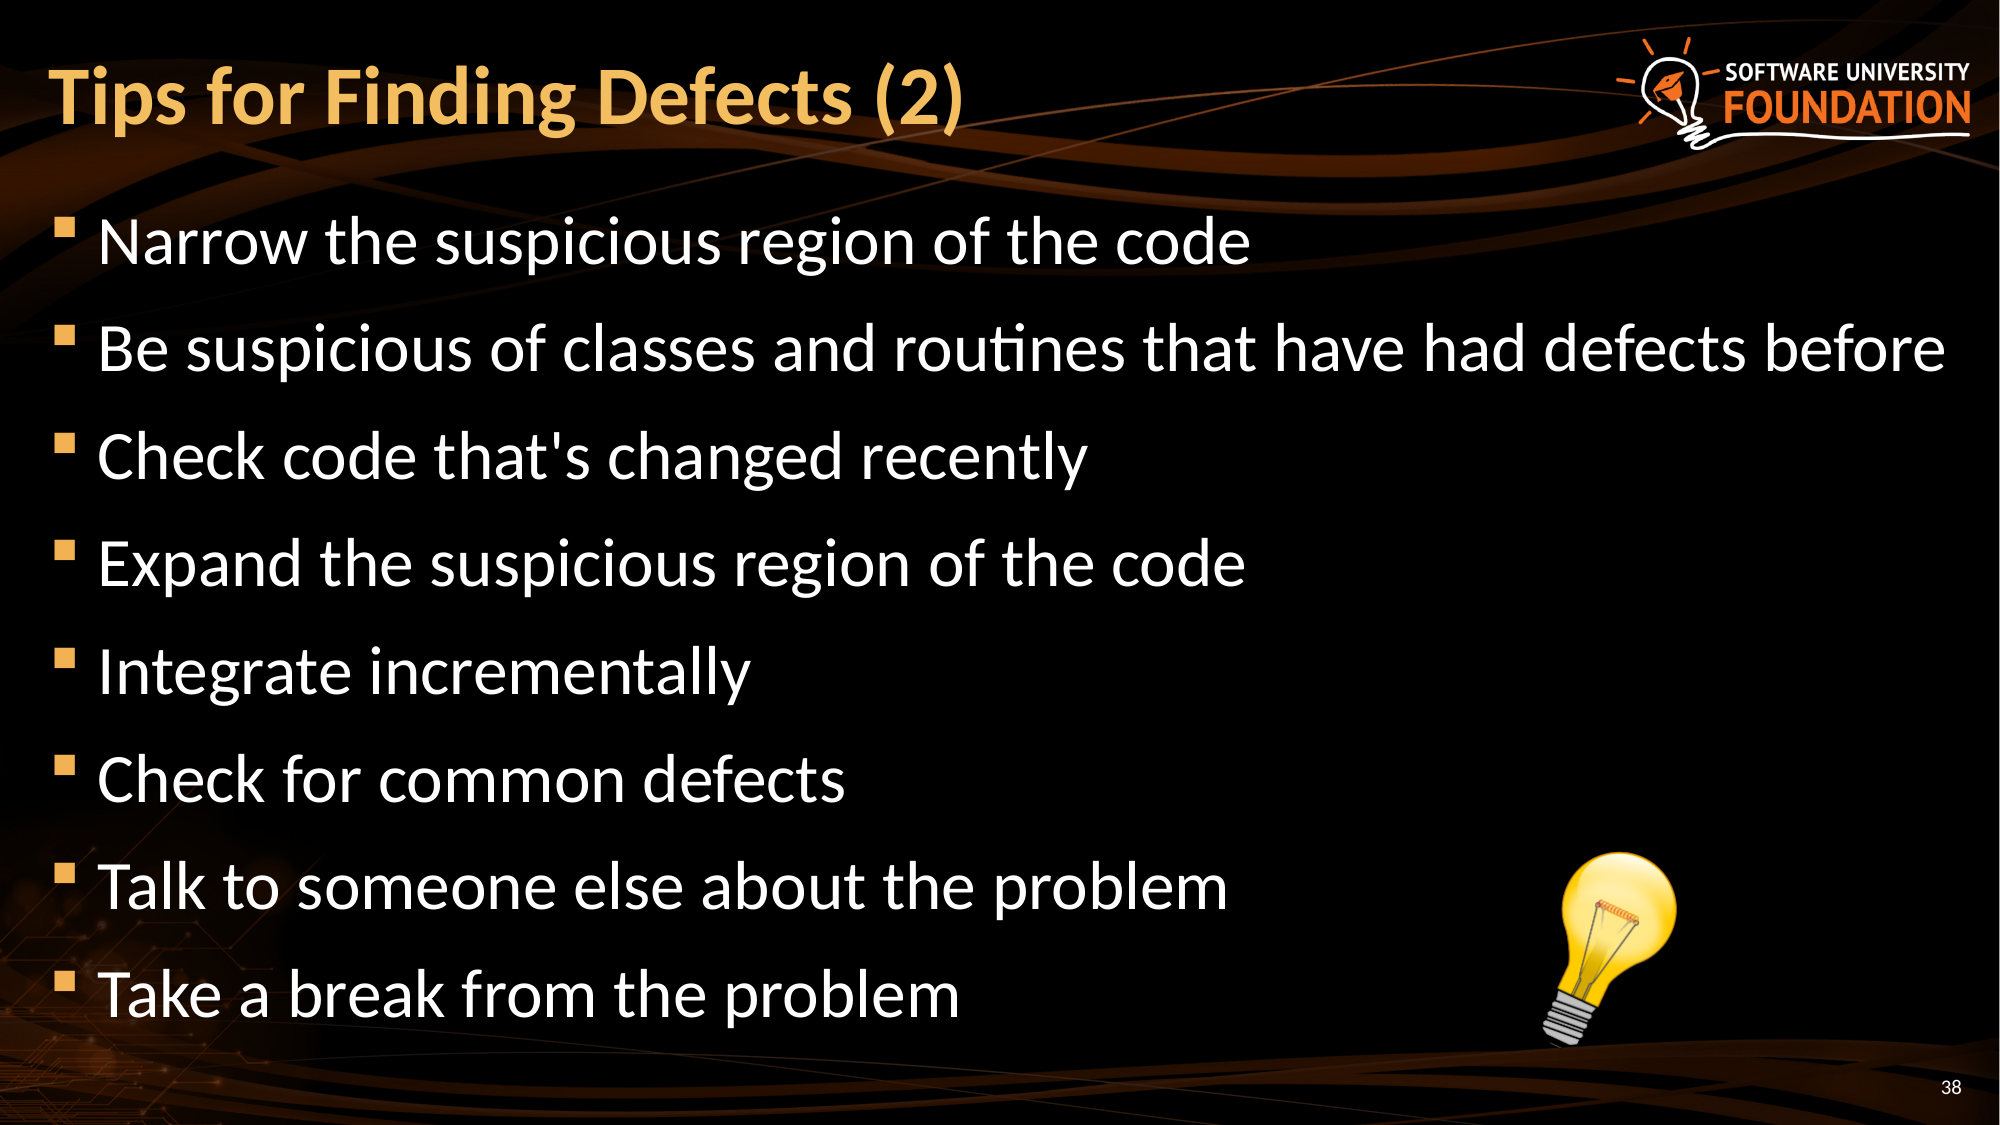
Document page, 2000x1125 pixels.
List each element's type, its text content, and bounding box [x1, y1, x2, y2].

picture [0, 0, 2000, 1125]
list Narrow the suspicious region of the code Be suspicious of classes and routines that have had defects before Check code that's changed recently Expand the suspicious region of the code Integrate incrementally Check for common defects Talk to someone else about the problem Take a break from the problem [31, 188, 1968, 1103]
title Tips for Finding Defects (2) [30, 6, 1602, 189]
